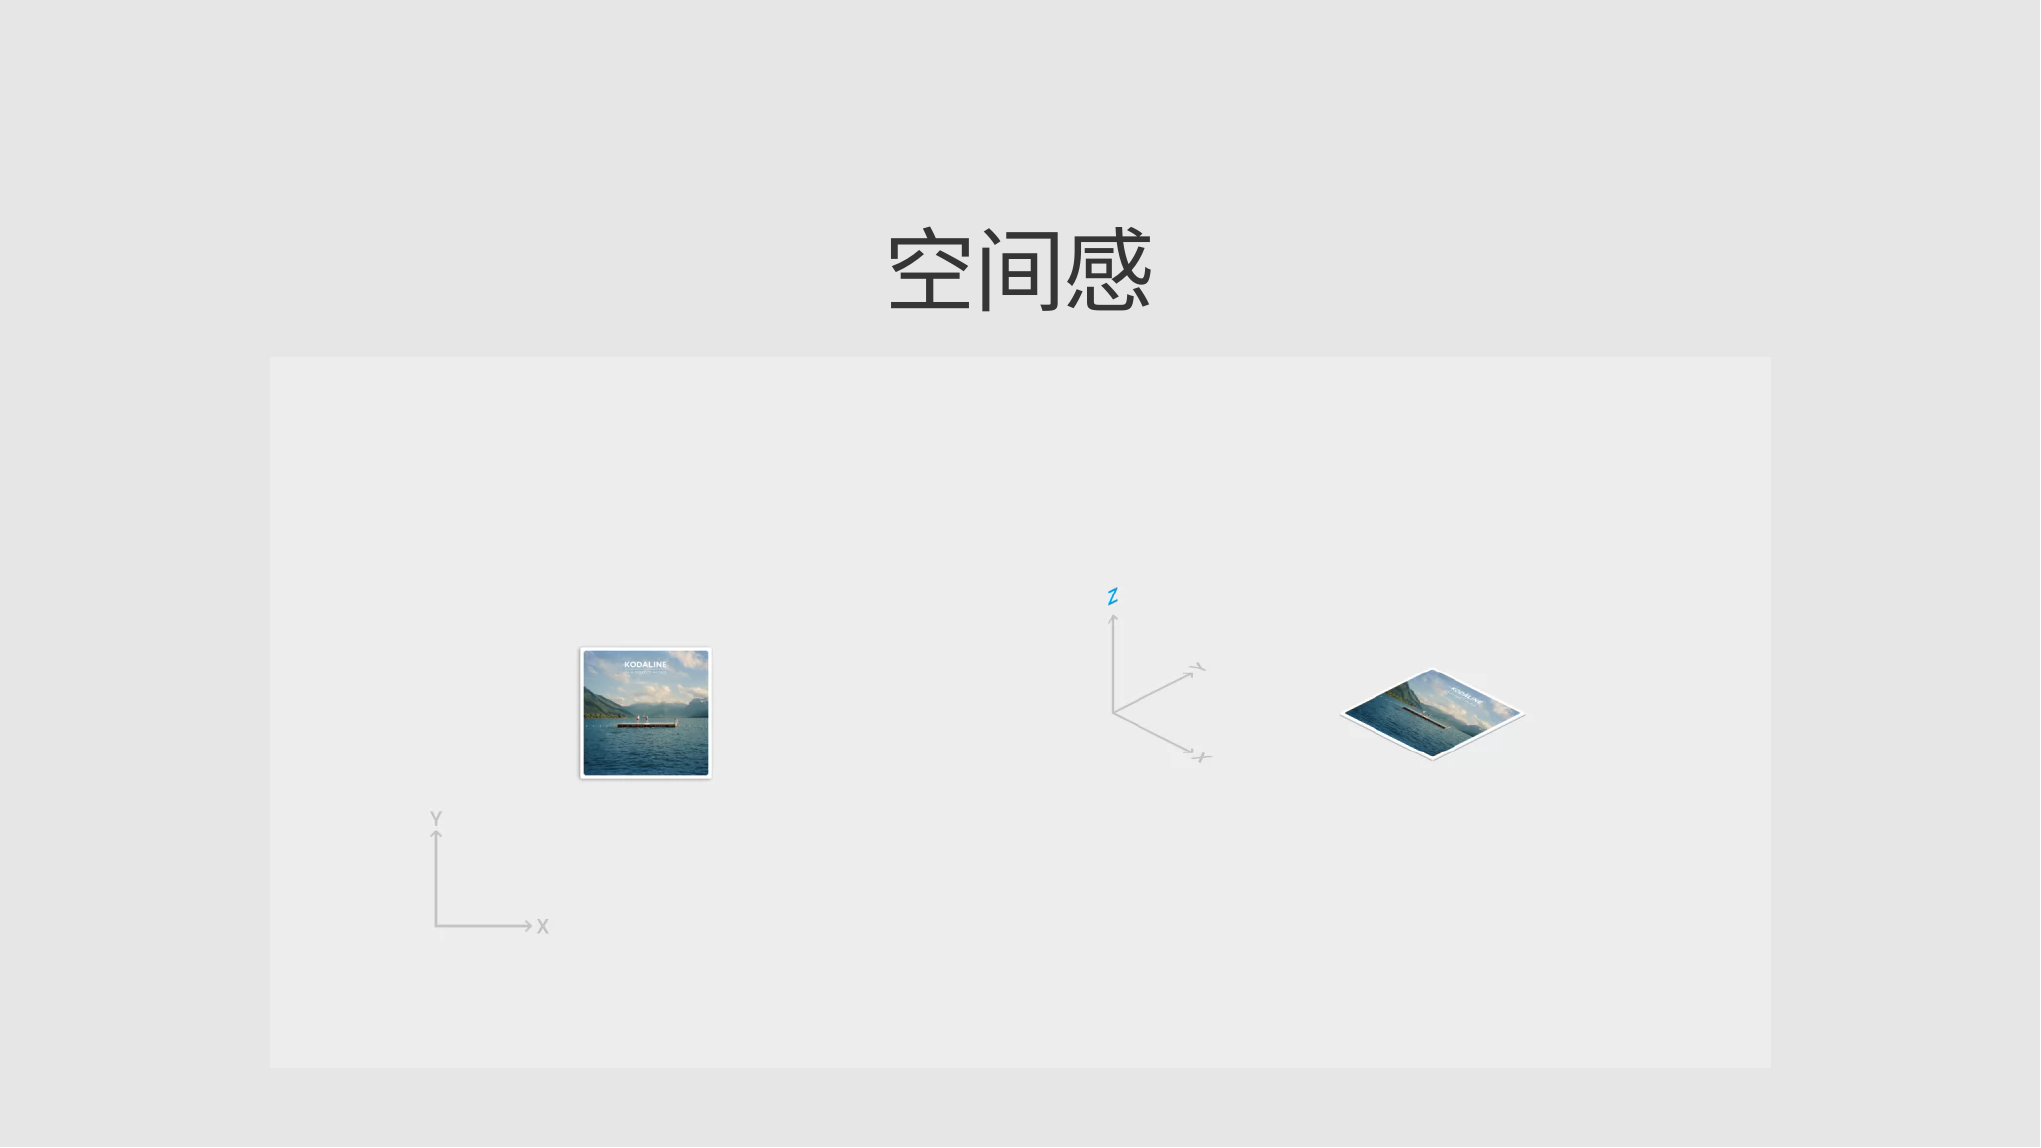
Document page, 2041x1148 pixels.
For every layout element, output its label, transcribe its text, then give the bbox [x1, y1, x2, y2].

text_box 空间感 [44, 199, 1996, 351]
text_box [268, 356, 1772, 1069]
